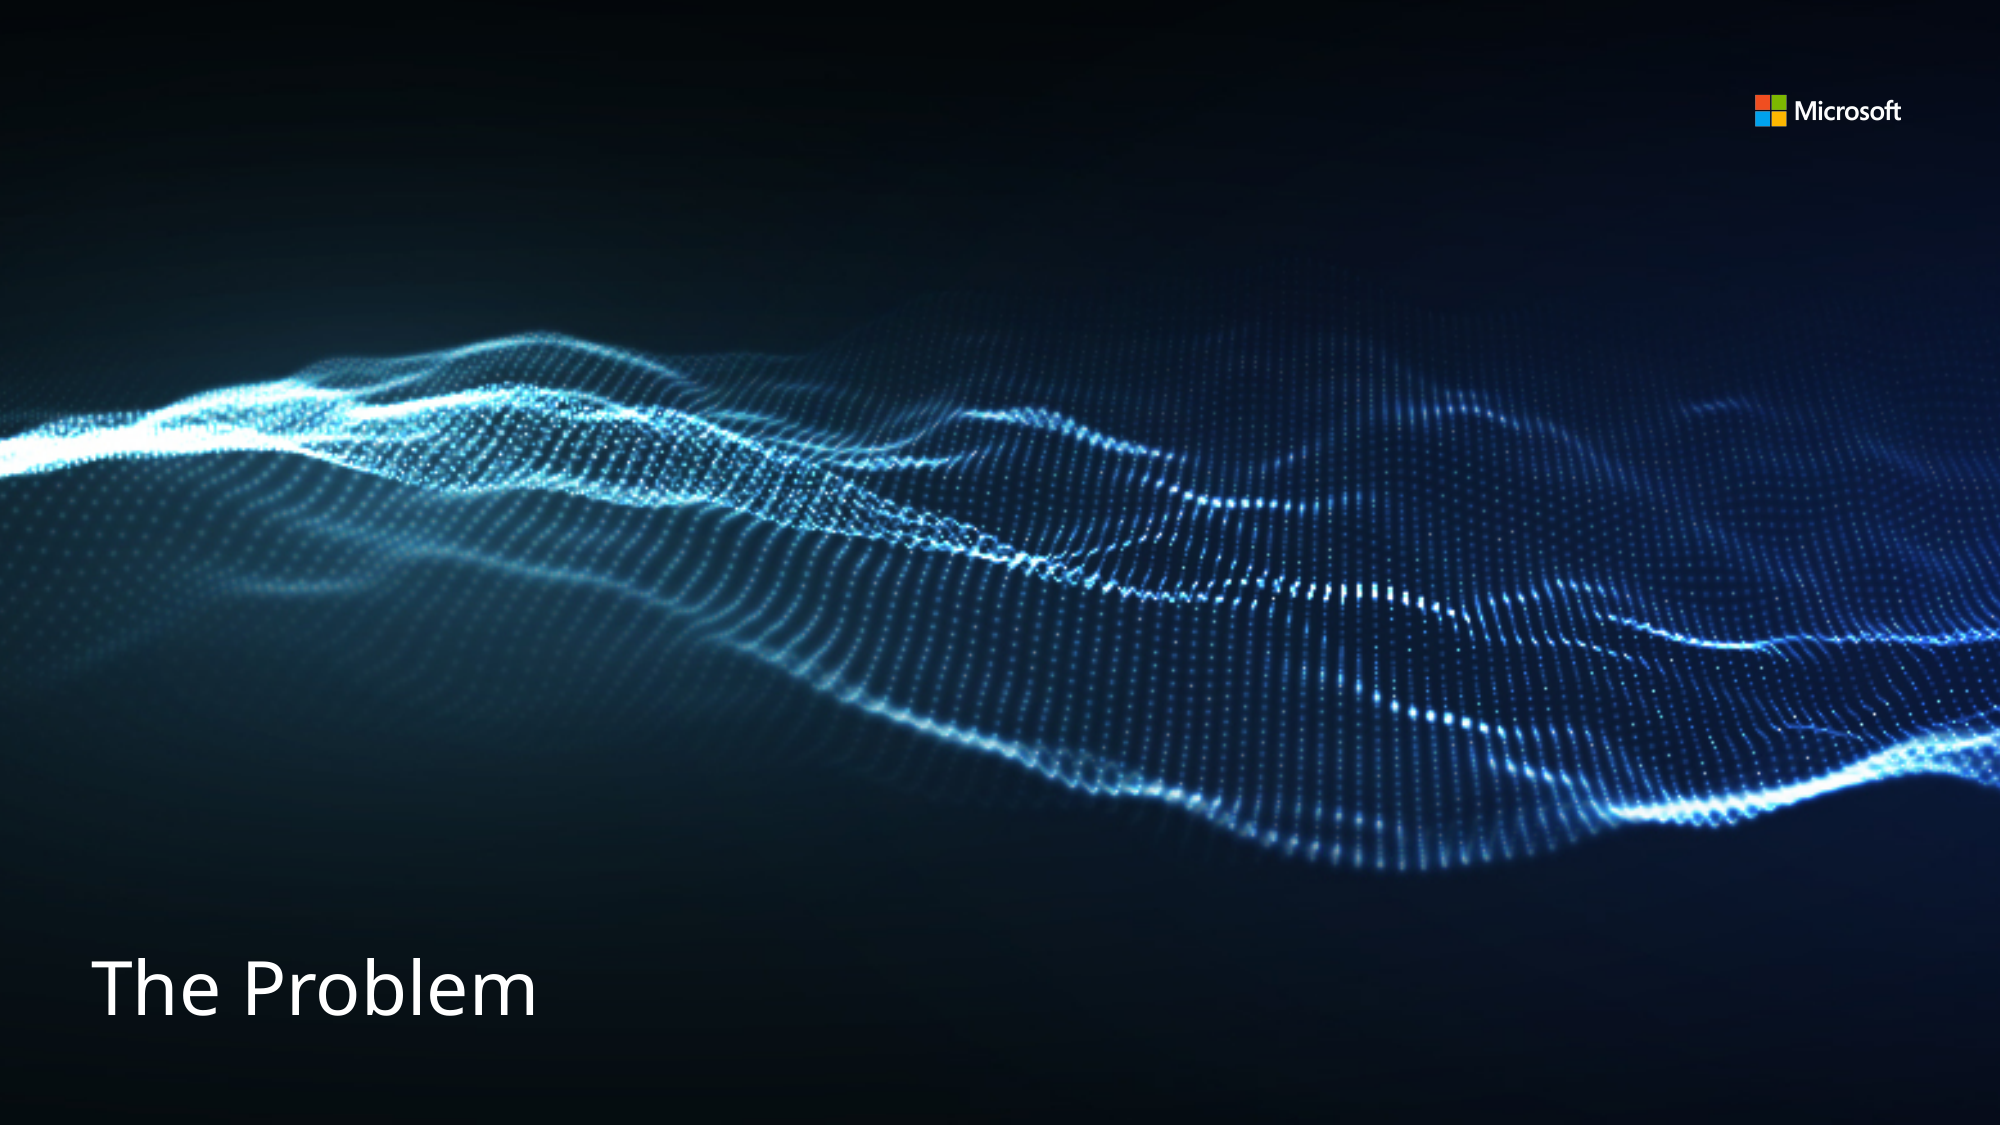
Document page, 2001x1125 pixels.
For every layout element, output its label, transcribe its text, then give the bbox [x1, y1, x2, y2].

title The Problem [76, 934, 1921, 1037]
picture [0, 0, 2000, 1125]
